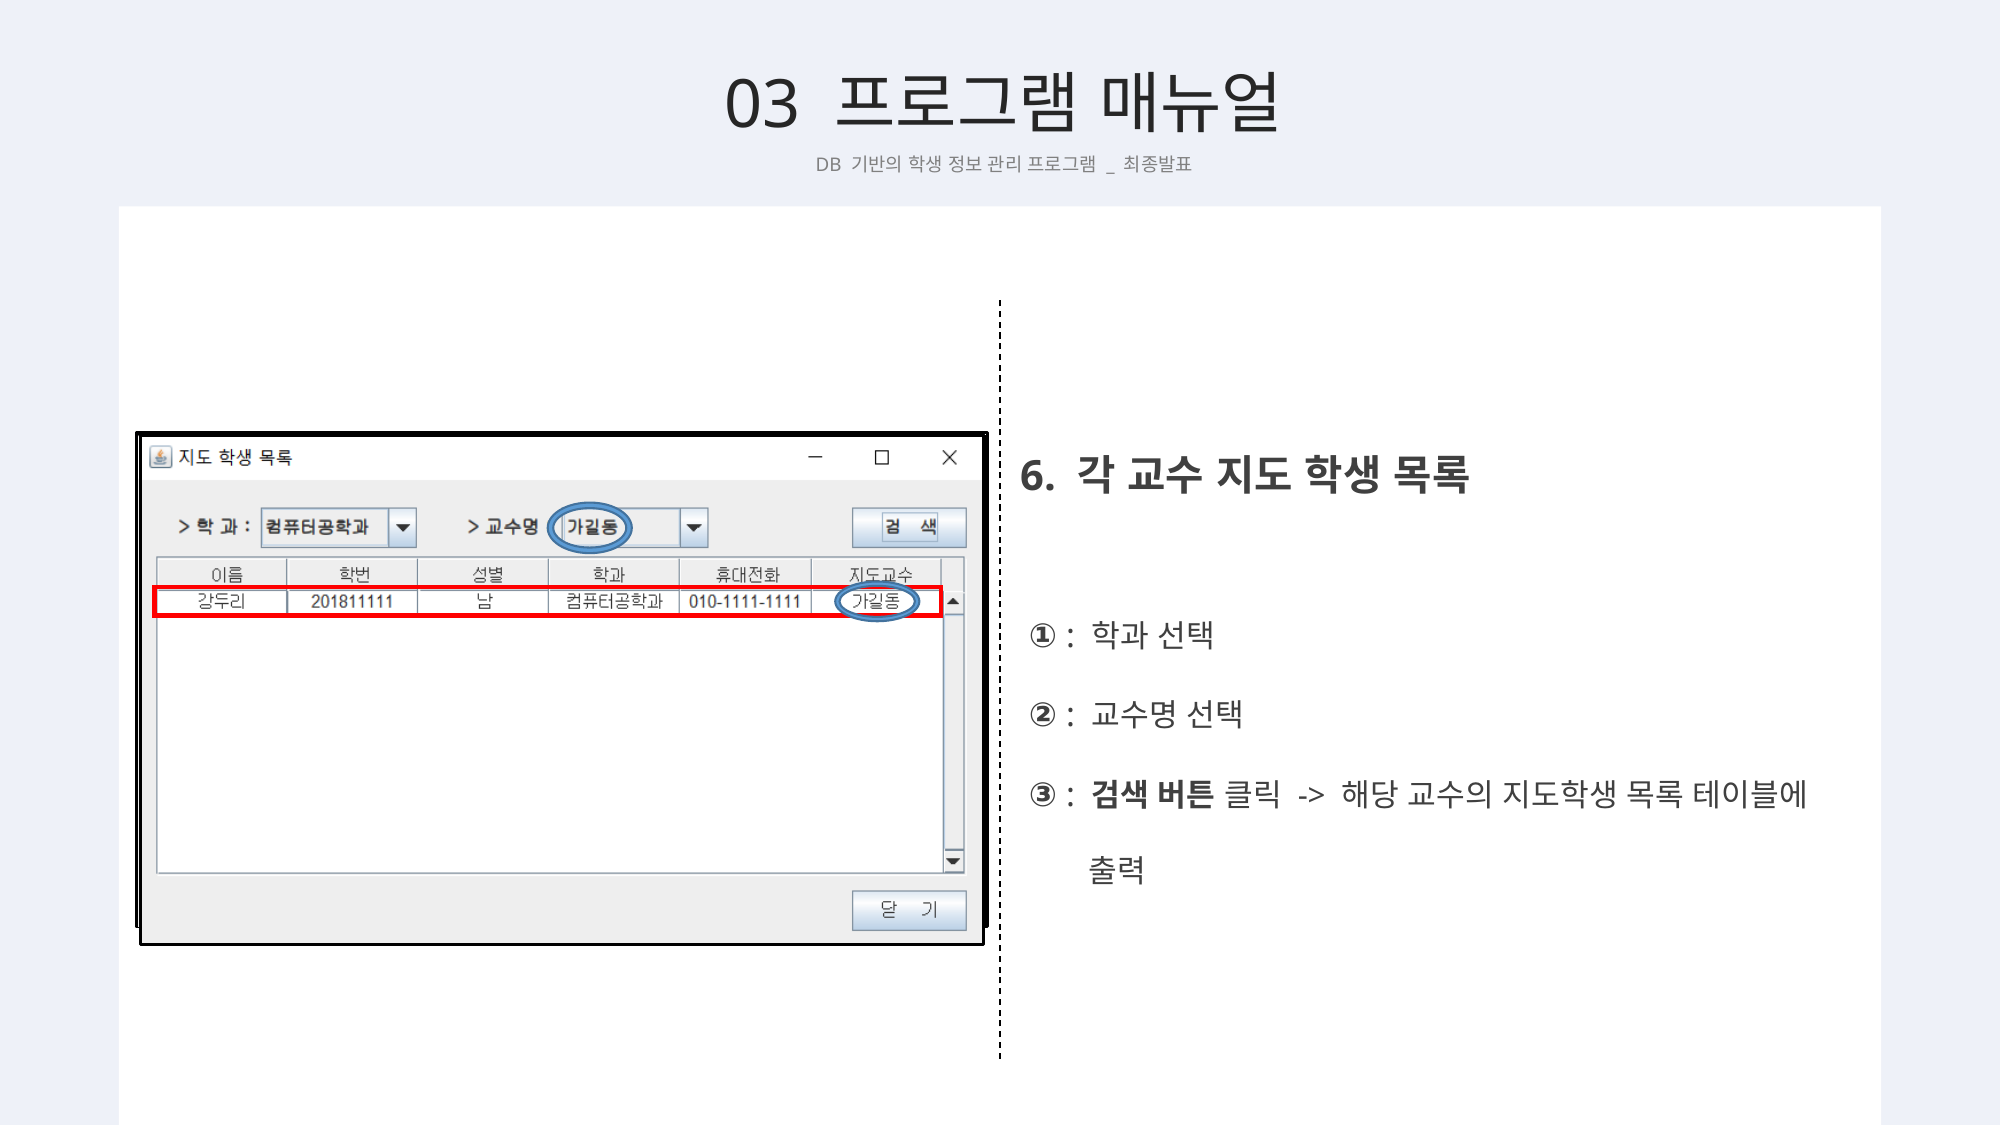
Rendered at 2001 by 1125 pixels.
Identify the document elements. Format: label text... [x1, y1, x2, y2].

text_box [118, 205, 1882, 1125]
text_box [141, 436, 983, 943]
text_box 03 프로그램 매뉴얼 DB 기반의 학생 정보 관리 프로그램 _ 최종발표 [555, 13, 1453, 183]
text_box 6. 각 교수 지도 학생 목록 ① : 학과 선택 ② : 교수명 선택 ③ : 검색 버튼 클릭 -> 해당 교수의 지도학생 목록 테이블에 출력 [1005, 416, 1897, 971]
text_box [138, 433, 987, 926]
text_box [138, 435, 983, 927]
